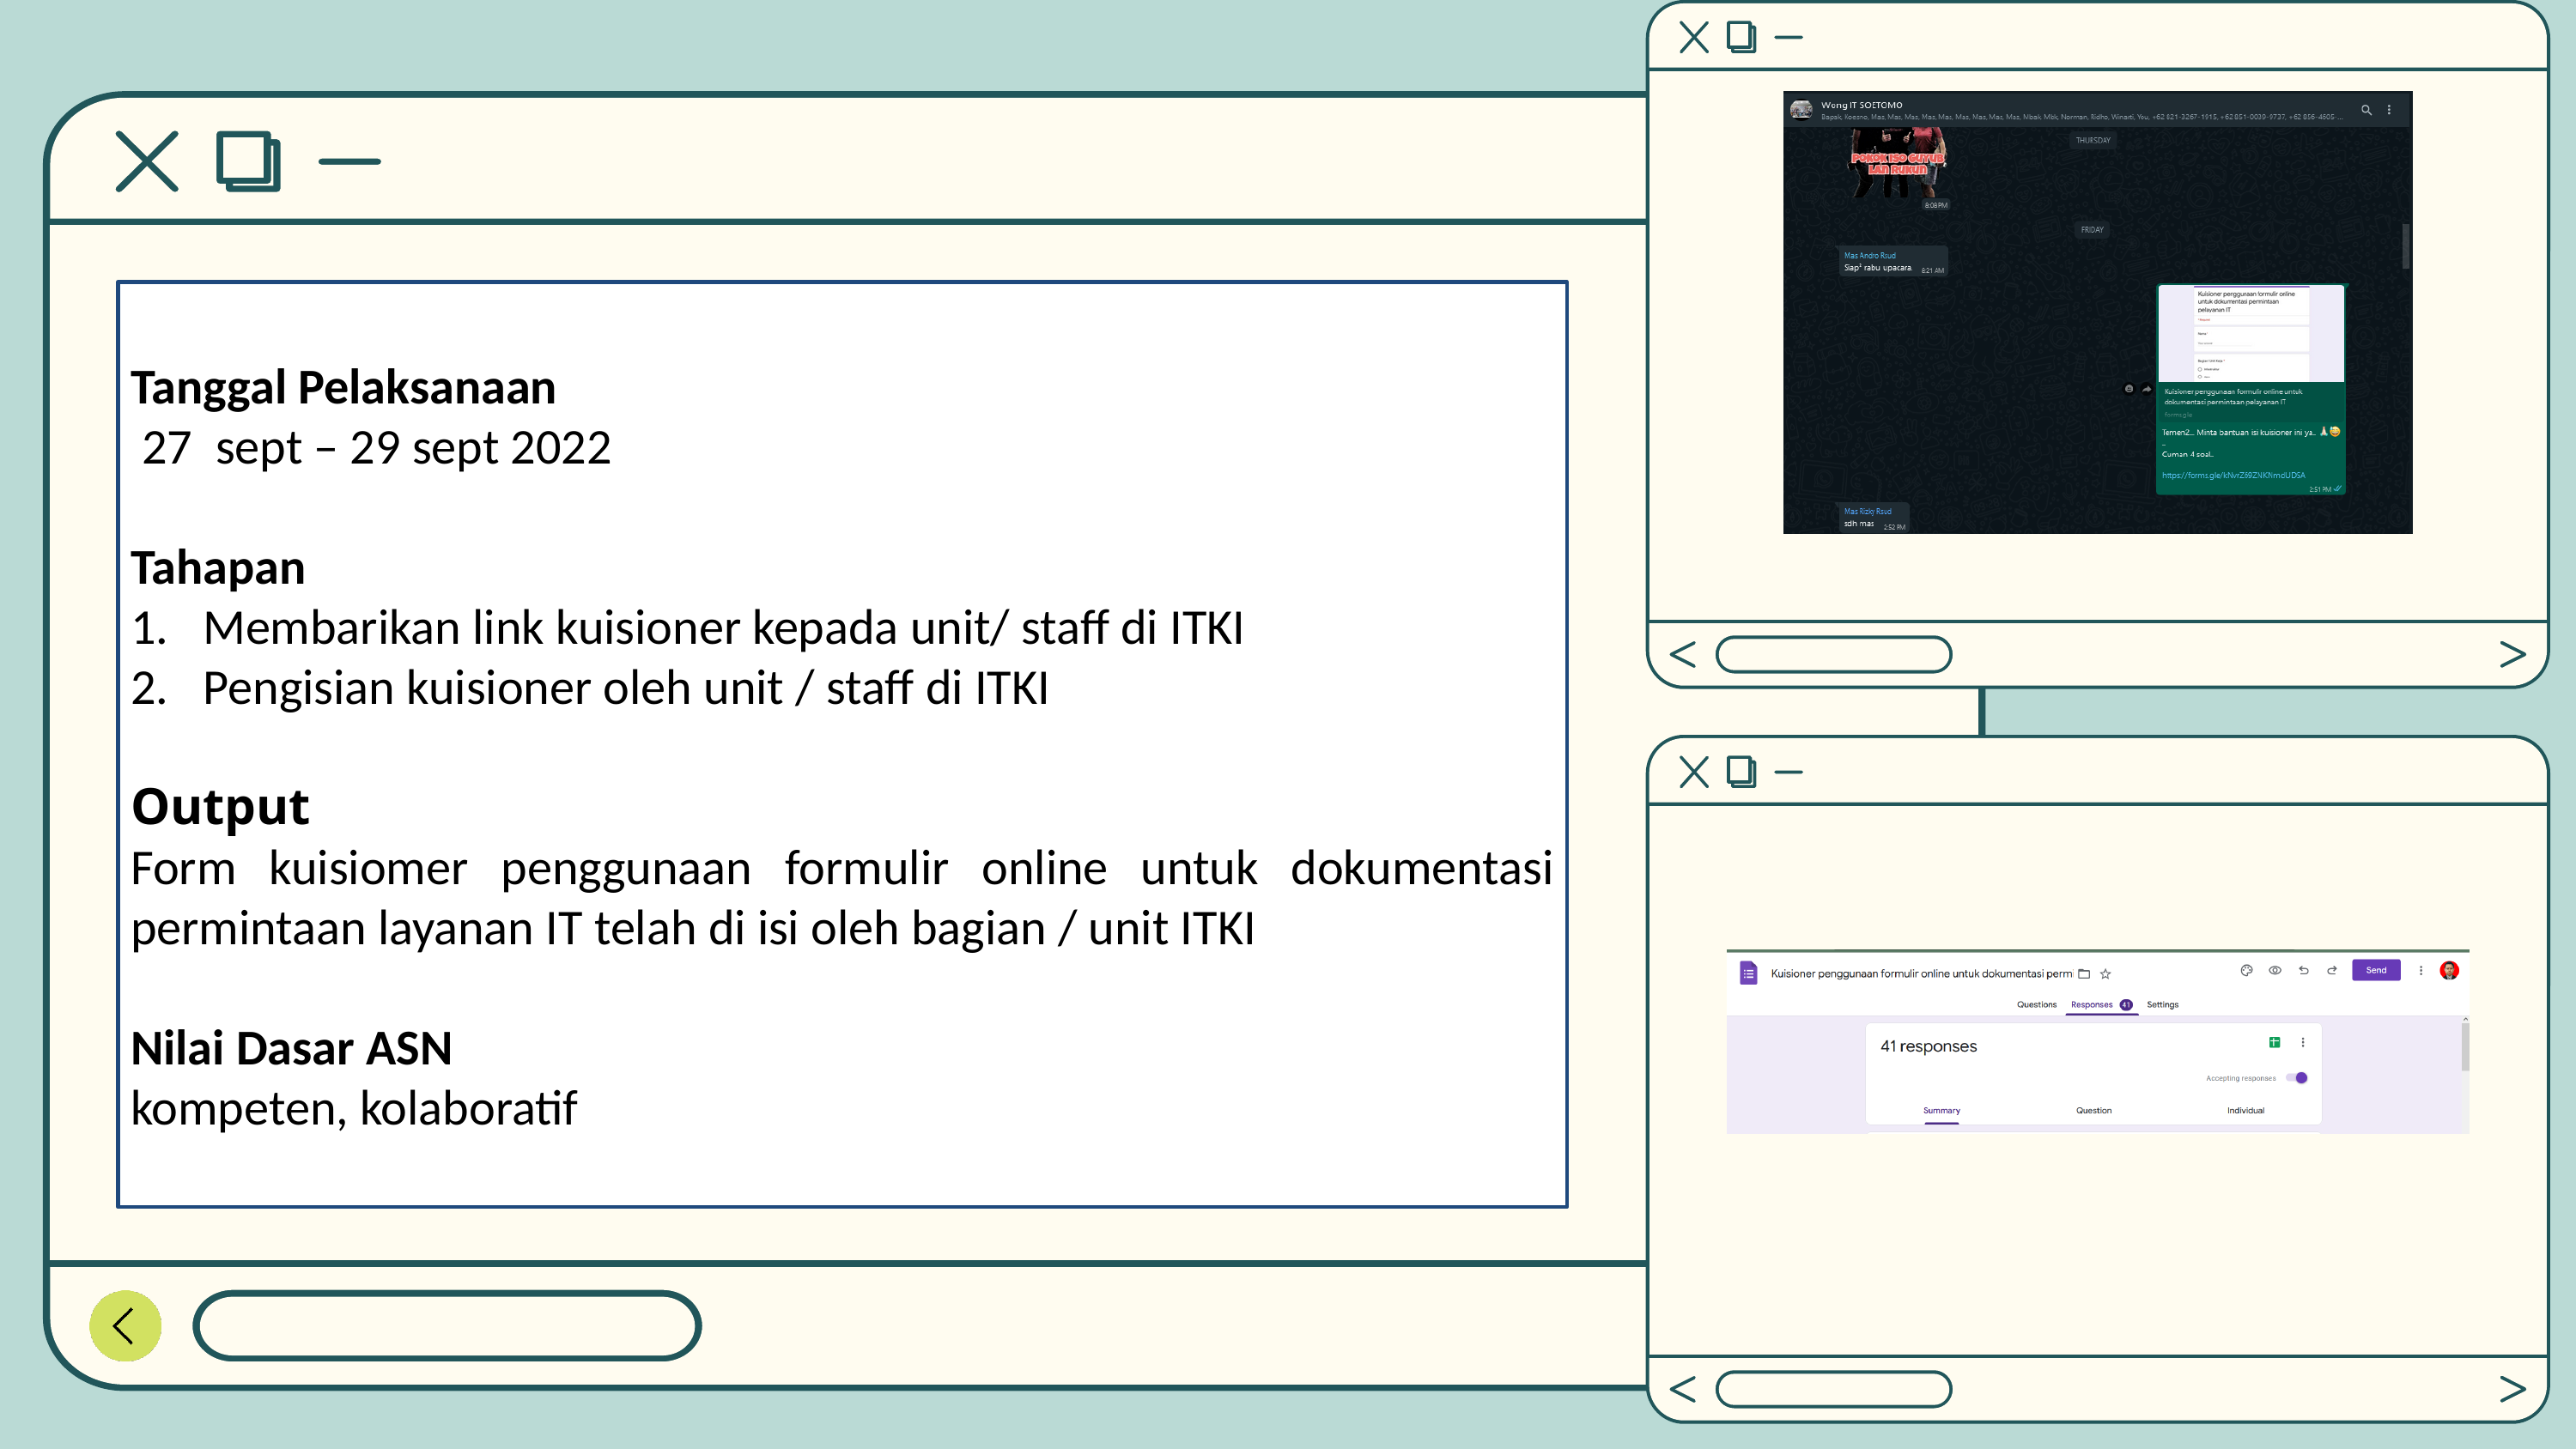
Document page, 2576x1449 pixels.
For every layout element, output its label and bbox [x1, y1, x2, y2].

picture [1726, 949, 2470, 1134]
picture [1783, 90, 2413, 534]
text_box [42, 90, 1986, 1391]
text_box [1645, 0, 2551, 689]
picture [89, 1289, 161, 1361]
text_box [1645, 734, 2551, 1424]
